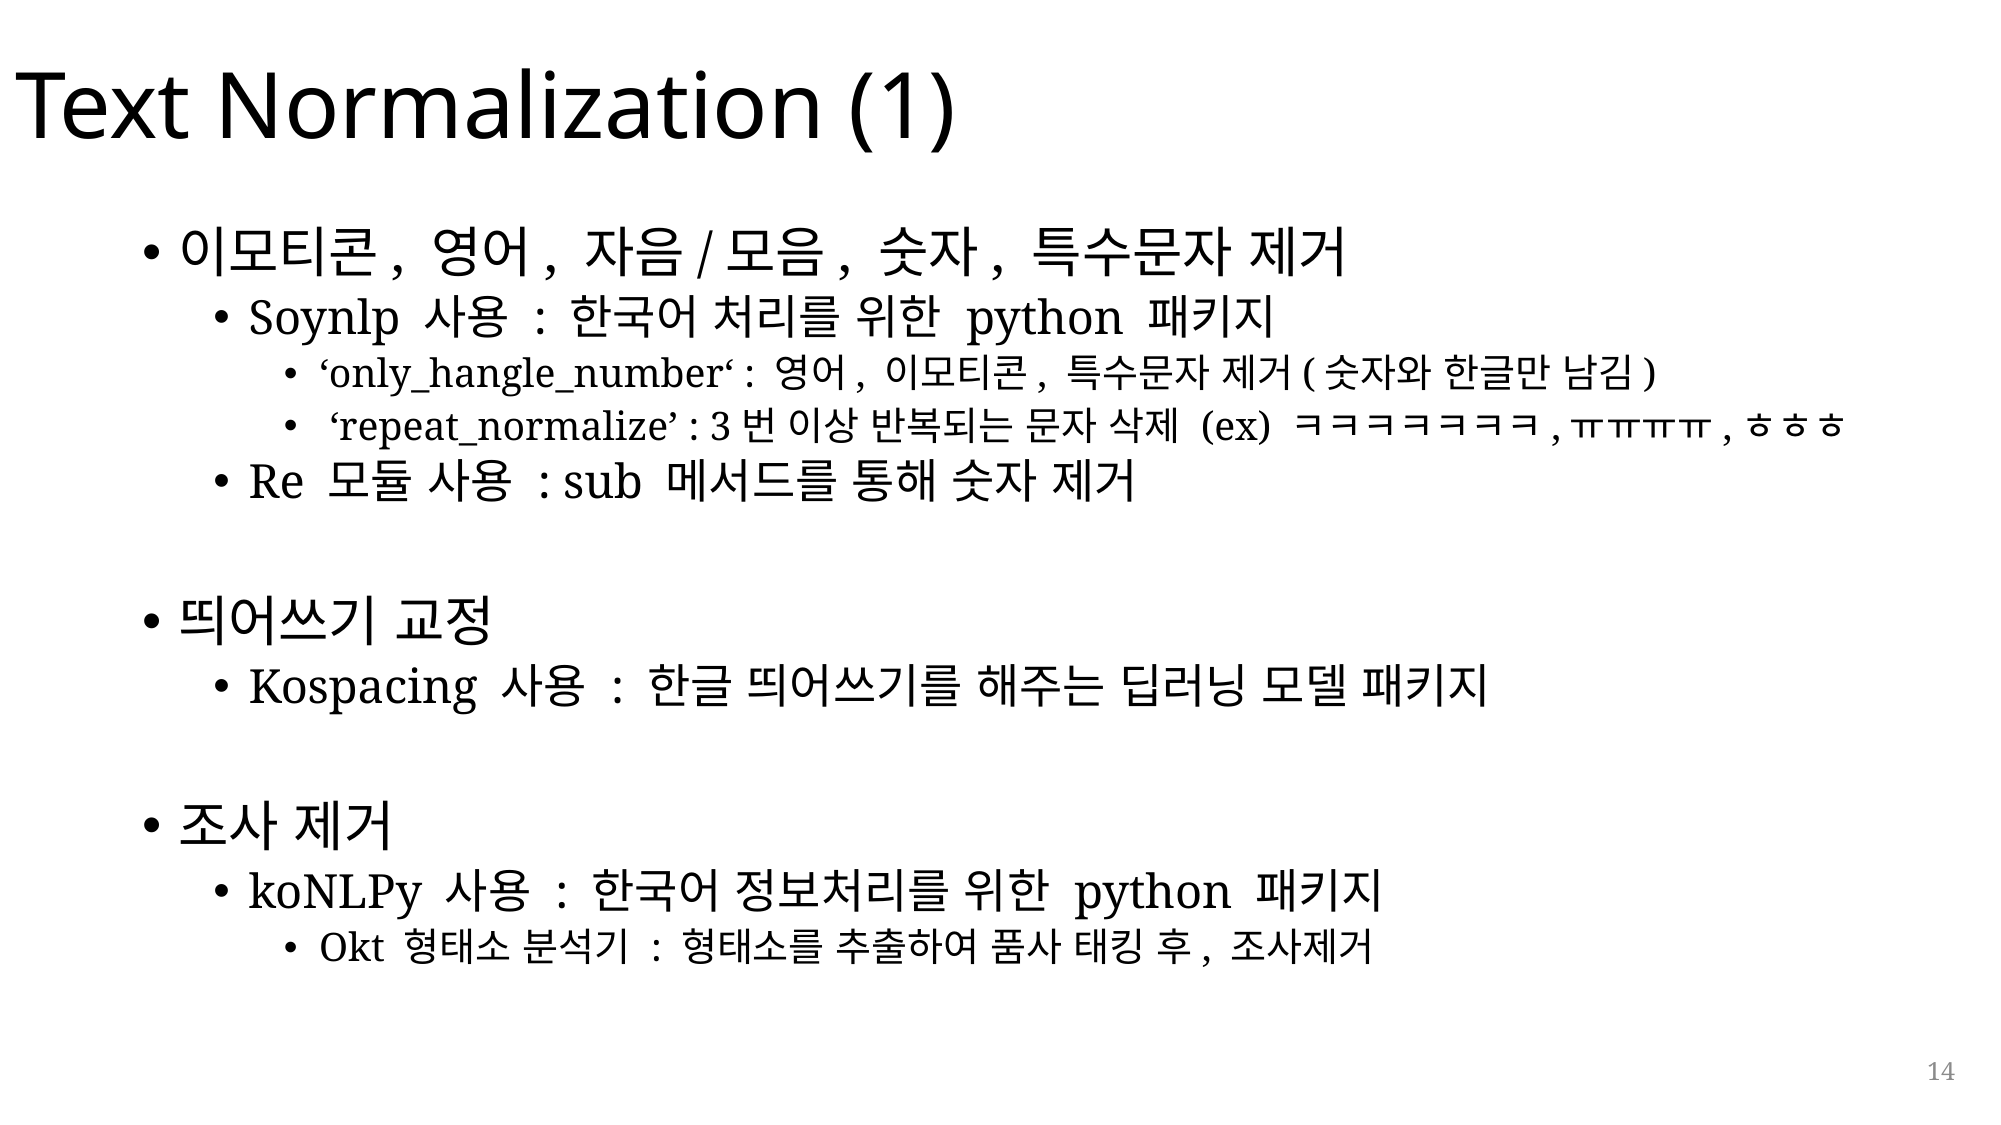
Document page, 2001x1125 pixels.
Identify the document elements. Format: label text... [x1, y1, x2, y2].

slide_number 14 [1520, 1042, 1971, 1103]
list 이모티콘, 영어, 자음/모음, 숫자, 특수문자 제거 Soynlp 사용 : 한국어 처리를 위한 python 패키지 ‘only_hangle_number‘ : 영어, 이모티콘, 특수문자 제거(숫자와 한글만 남김) ‘repeat_normalize’ : 3번 이상 반복되는 문자 삭제 (ex) ㅋㅋㅋㅋㅋㅋㅋ,ㅠㅠㅠㅠ,ㅎㅎㅎ Re 모듈 사용 : sub 메서드를 통해 숫자 제거 띄어쓰기 교정 Kospacing 사용 : 한글 띄어쓰기를 해주는 딥러닝 모델 패키지 조사 제거 koNLPy 사용 : 한국어 정보처리를 위한 python 패키지 Okt 형태소 분석기 : 형태소를 추출하여 품사 태킹 후, 조사제거 [127, 217, 1872, 1009]
title Text Normalization (1) [0, 0, 1725, 218]
